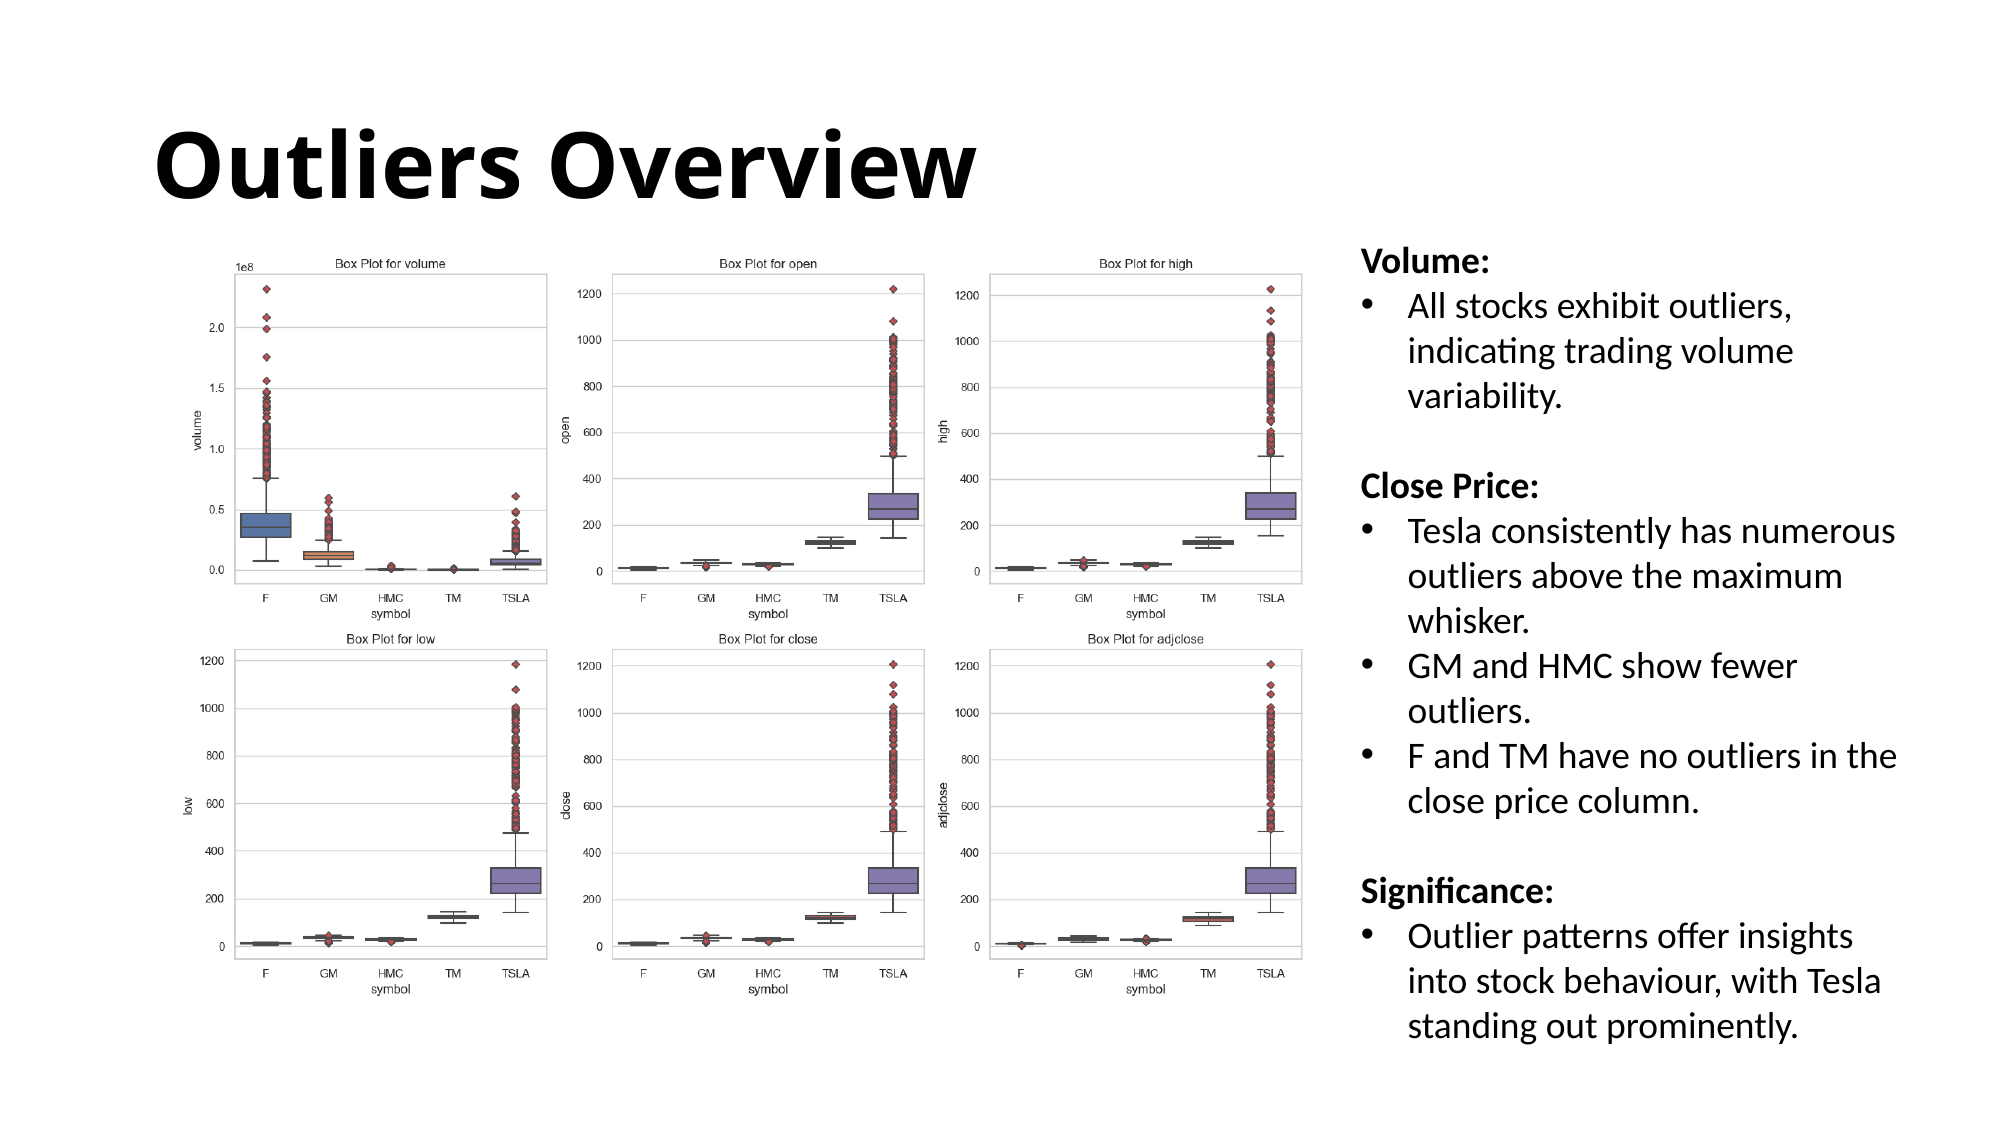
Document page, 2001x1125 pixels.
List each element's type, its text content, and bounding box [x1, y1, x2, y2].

text_box Volume: All stocks exhibit outliers, indicating trading volume variability. Close Price: Tesla consistently has numerous outliers above the maximum whisker. GM and HMC show fewer outliers. F and TM have no outliers in the close price column. Significance: Outlier patterns offer insights into stock behaviour, with Tesla standing out prominently. [1345, 228, 1929, 1054]
picture [175, 251, 1309, 1003]
title Outliers Overview [137, 59, 1863, 278]
